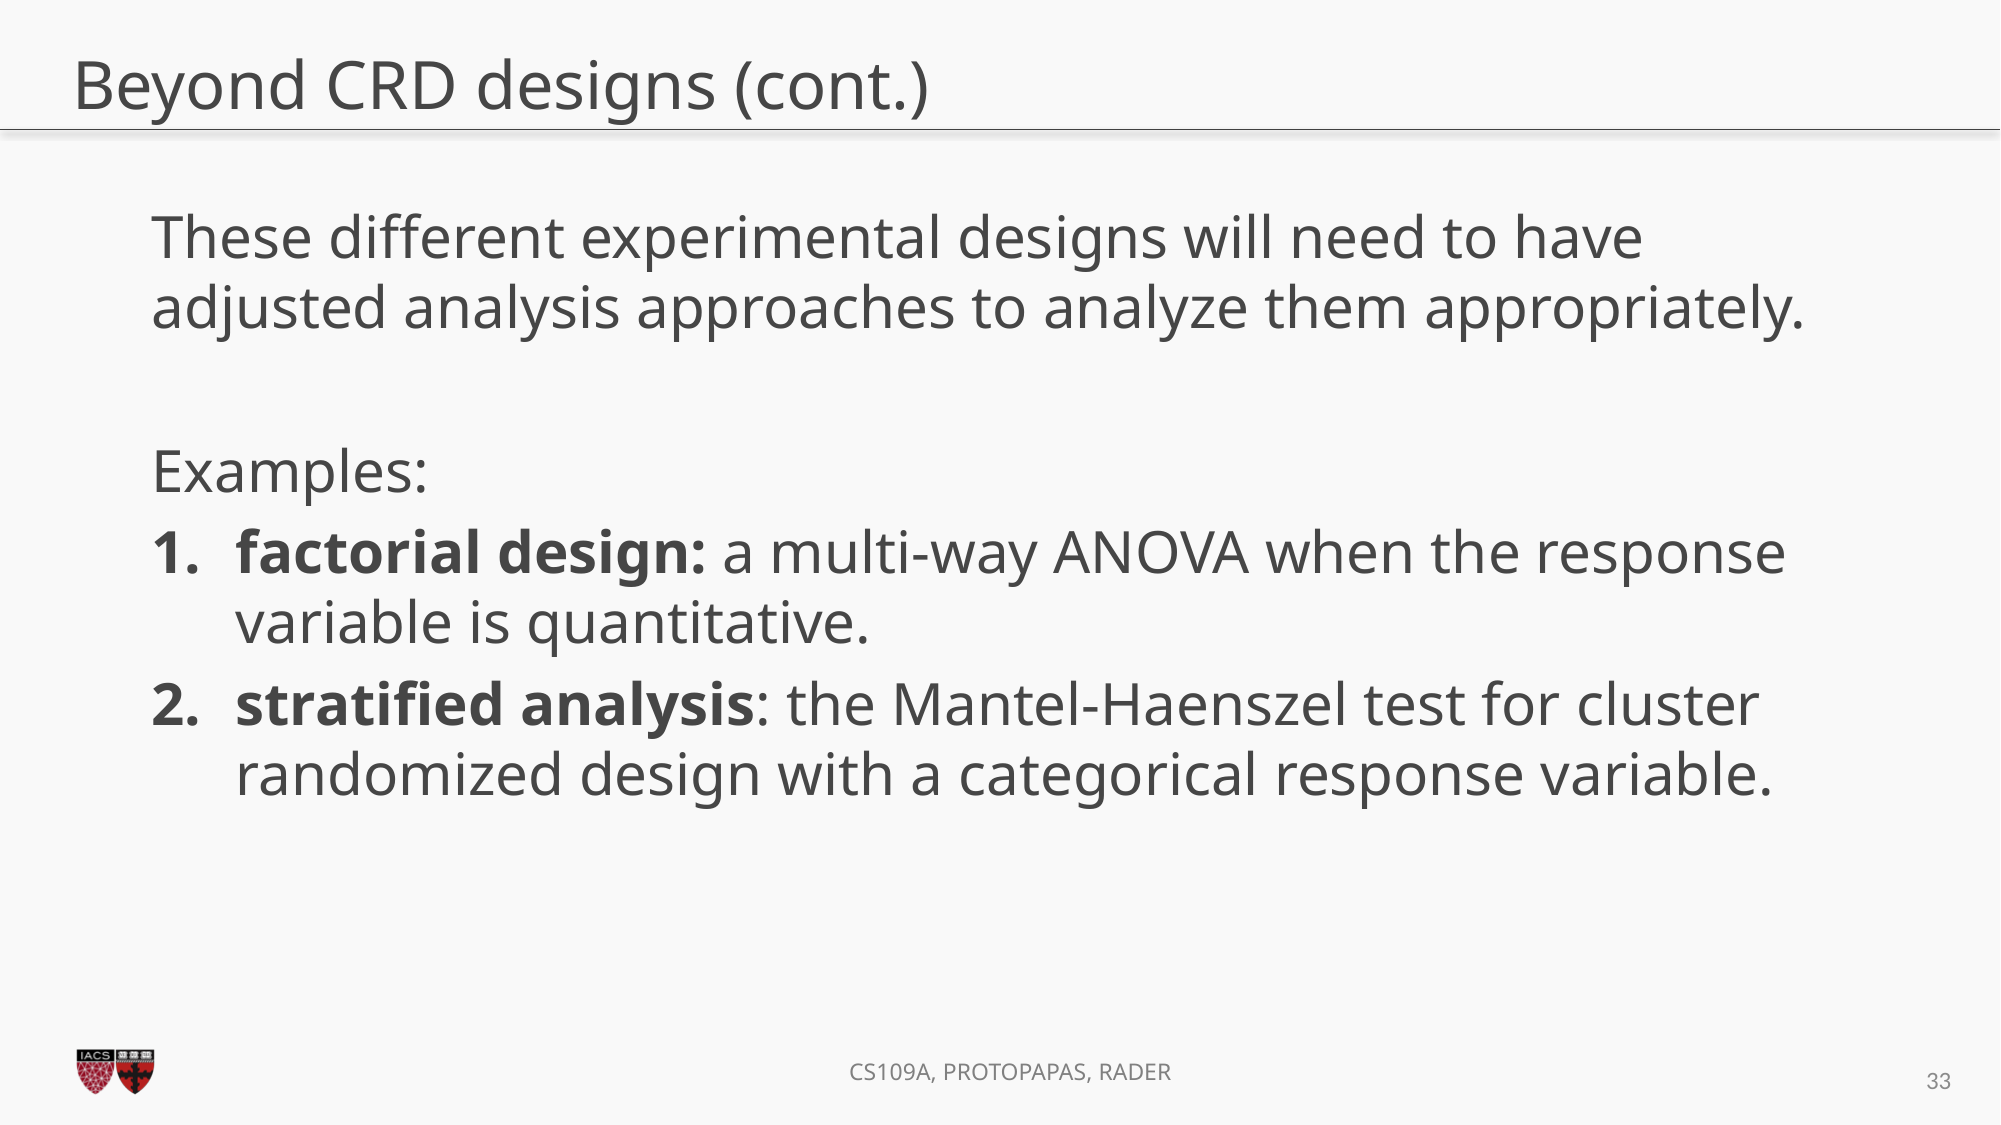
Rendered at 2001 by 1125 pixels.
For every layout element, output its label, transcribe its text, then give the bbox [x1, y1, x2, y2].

picture [75, 1049, 155, 1095]
slide_number 33 [1500, 1050, 1967, 1110]
list These different experimental designs will need to have adjusted analysis approaches to analyze them appropriately. Examples: factorial design: a multi-way ANOVA when the response variable is quantitative. stratified analysis: the Mantel-Haenszel test for cluster randomized design with a categorical response variable. [136, 193, 1831, 1035]
title Beyond CRD designs (cont.) [57, 35, 1943, 162]
